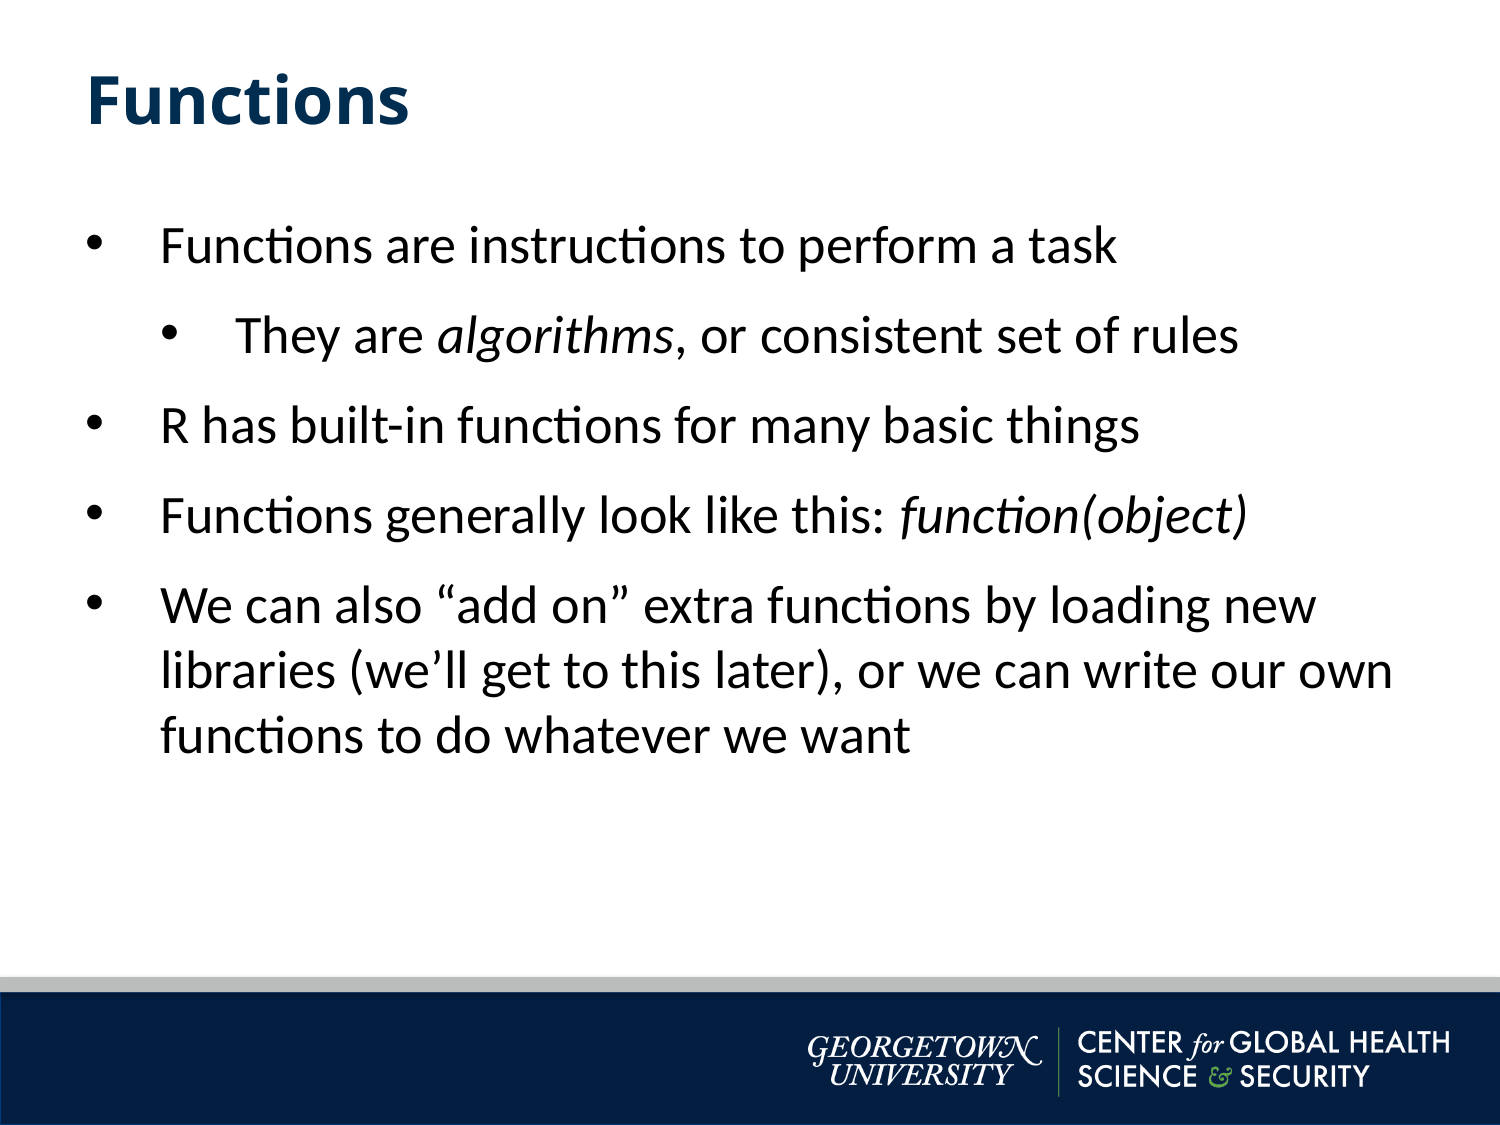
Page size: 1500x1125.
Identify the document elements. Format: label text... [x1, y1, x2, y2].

picture [808, 1027, 1449, 1097]
text_box Functions are instructions to perform a task They are algorithms, or consistent set of rules R has built-in functions for many basic things Functions generally look like this: function(object) We can also “add on” extra functions by loading new libraries (we’ll get to this later), or we can write our own functions to do whatever we want [70, 201, 1476, 772]
text_box Functions [70, 50, 1153, 201]
